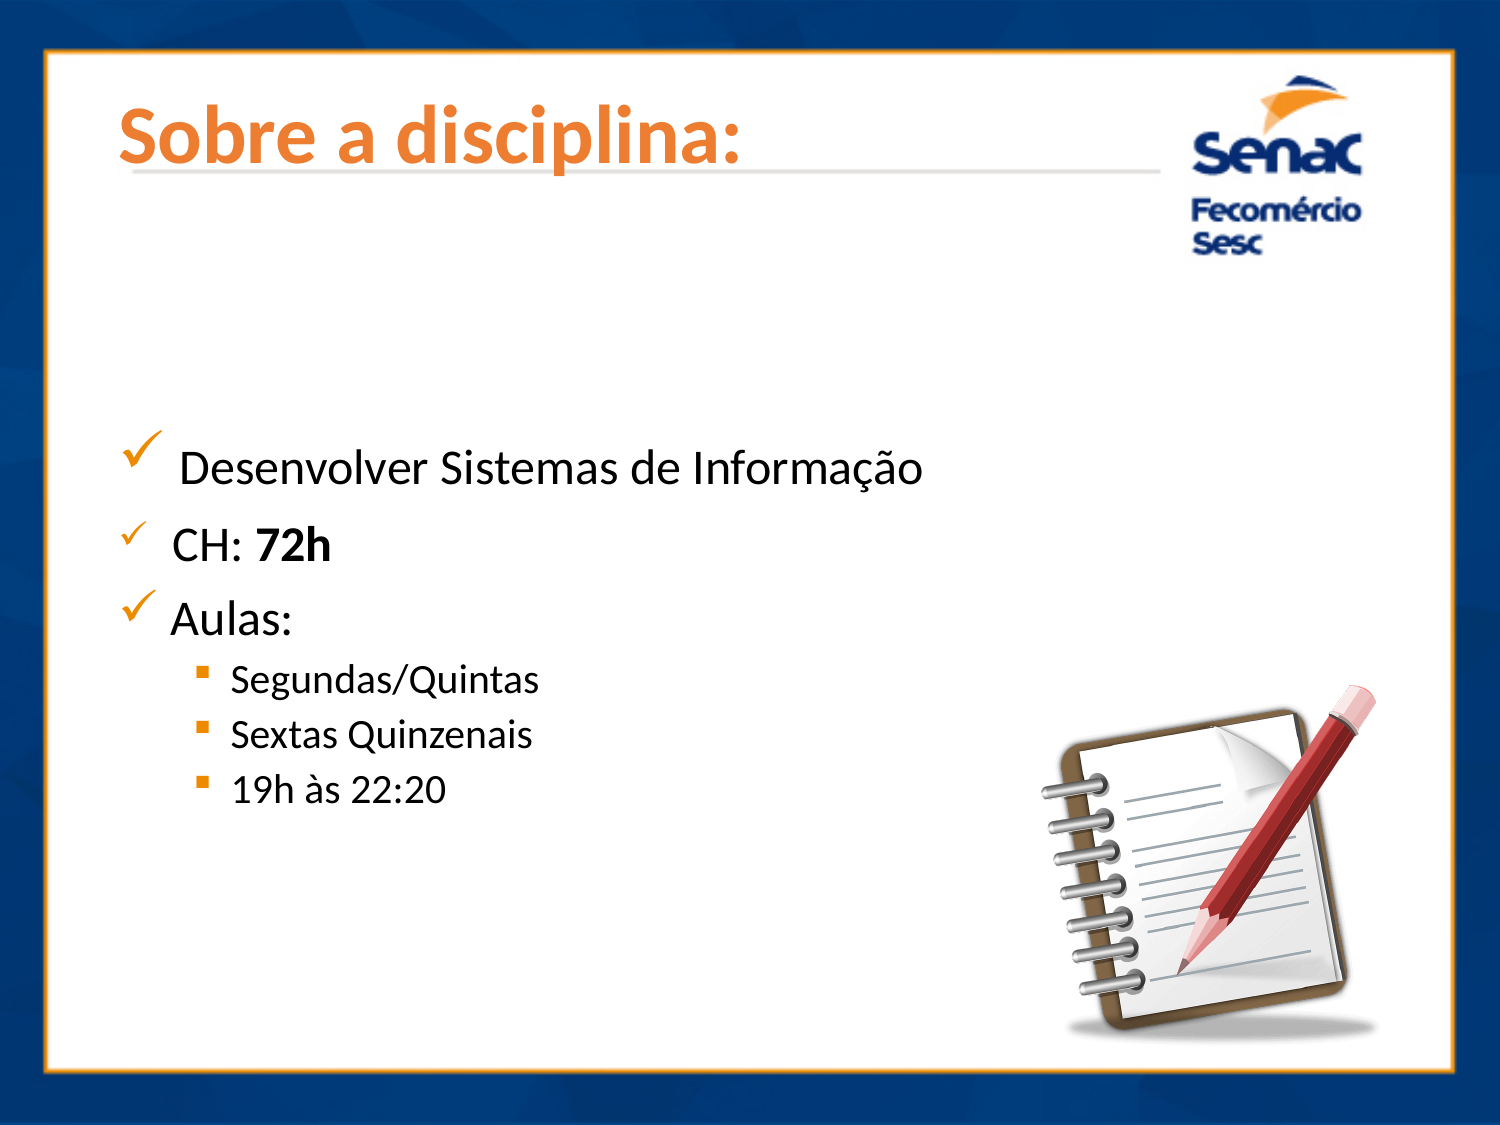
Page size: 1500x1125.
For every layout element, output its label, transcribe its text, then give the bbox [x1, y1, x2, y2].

title Sobre a disciplina: [103, 27, 1397, 246]
list Desenvolver Sistemas de Informação CH: 72h Aulas: Segundas/Quintas Sextas Quinzenais 19h às 22:20 [103, 426, 1397, 1014]
picture [0, 0, 1500, 1125]
